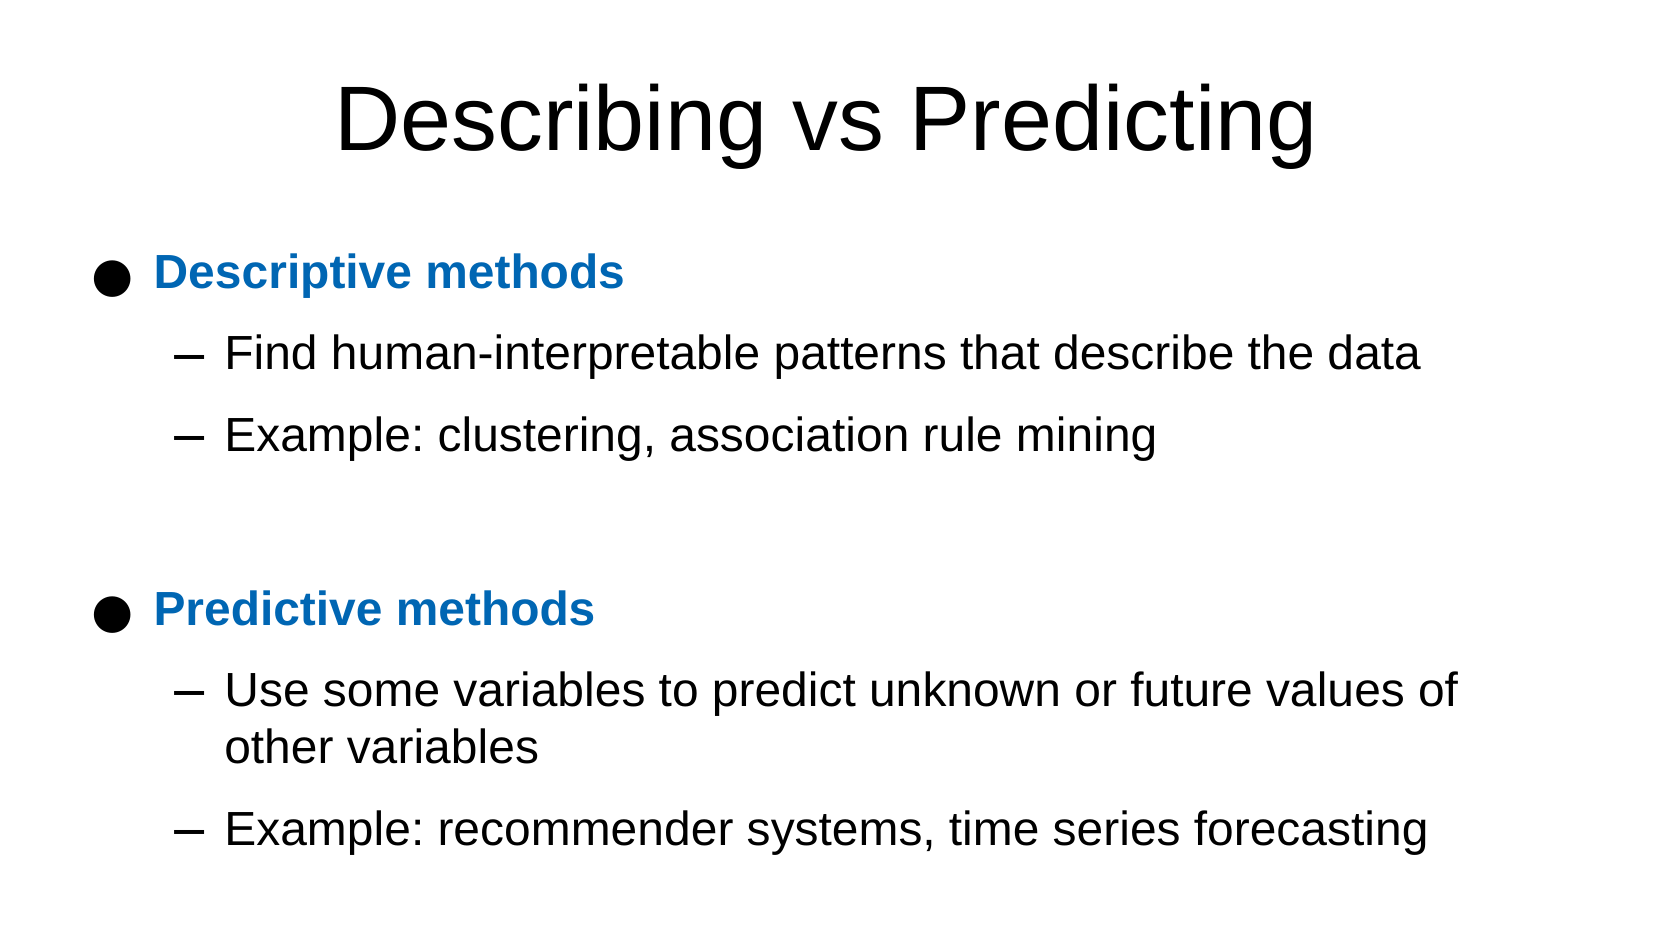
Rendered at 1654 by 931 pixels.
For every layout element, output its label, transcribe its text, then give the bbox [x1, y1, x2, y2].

text_box Describing vs Predicting [82, 1, 1571, 225]
text_box Descriptive methods Find human-interpretable patterns that describe the data Example: clustering, association rule mining Predictive methods Use some variables to predict unknown or future values of other variables Example: recommender systems, time series forecasting [82, 240, 1571, 858]
